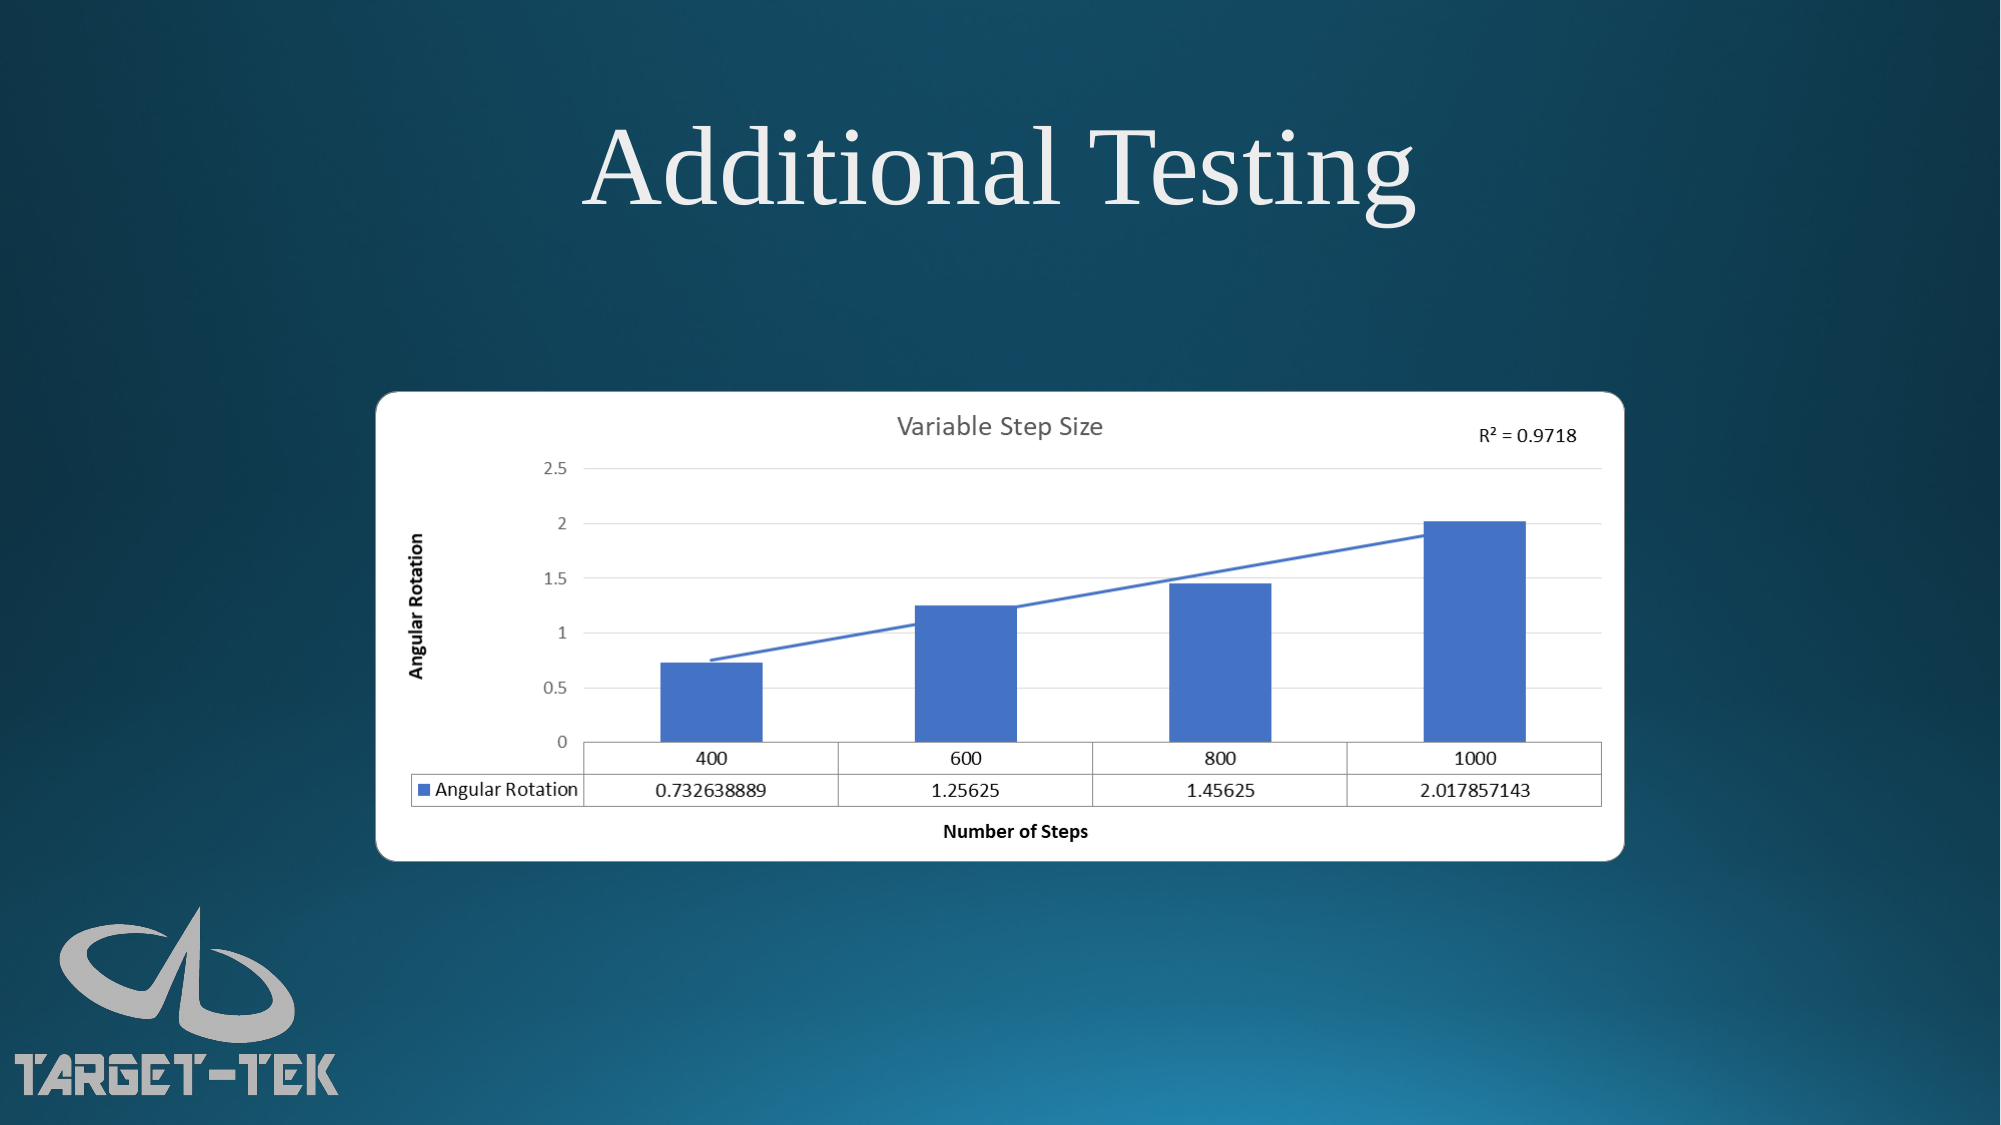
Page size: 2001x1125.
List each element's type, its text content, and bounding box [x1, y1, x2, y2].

picture [0, 0, 2001, 1125]
title Additional Testing [137, 59, 1863, 278]
